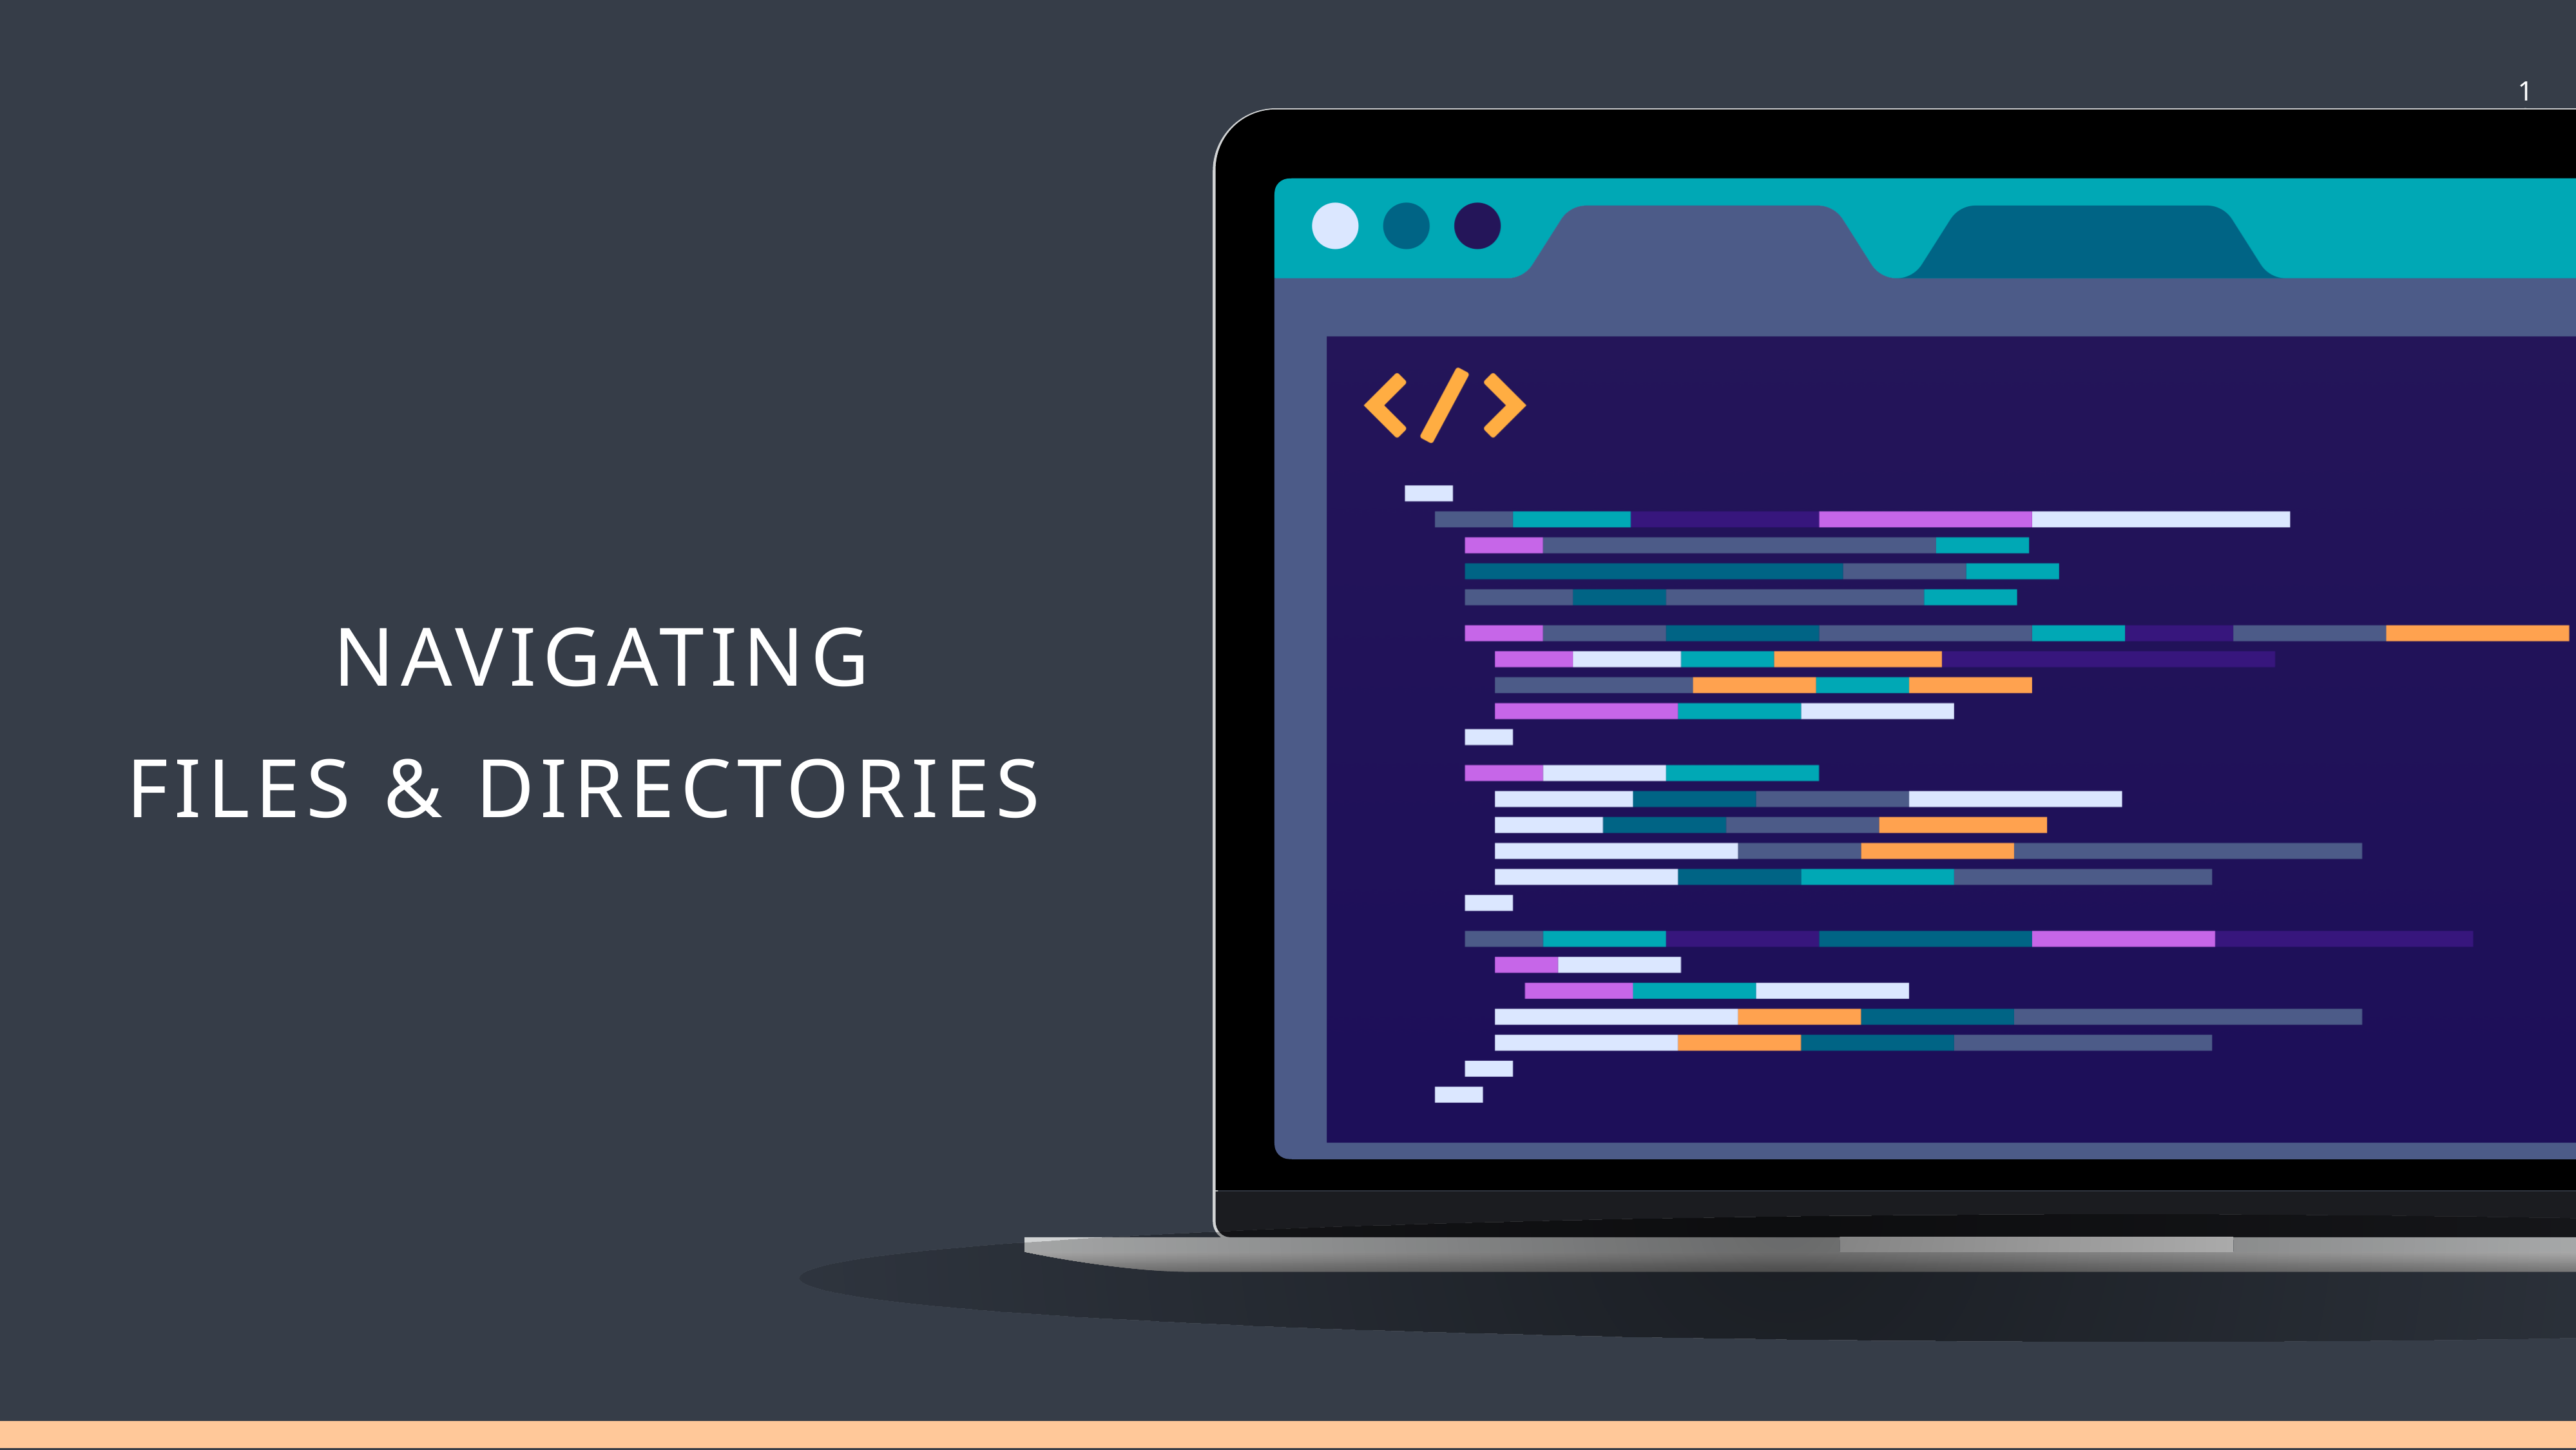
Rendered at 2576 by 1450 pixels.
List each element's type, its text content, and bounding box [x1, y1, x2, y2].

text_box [799, 108, 2576, 1342]
text_box NAVIGATING FILES & DIRECTORIES [121, 601, 799, 846]
slide_number 10 [2508, 64, 2557, 108]
text_box [0, 1421, 2576, 1448]
